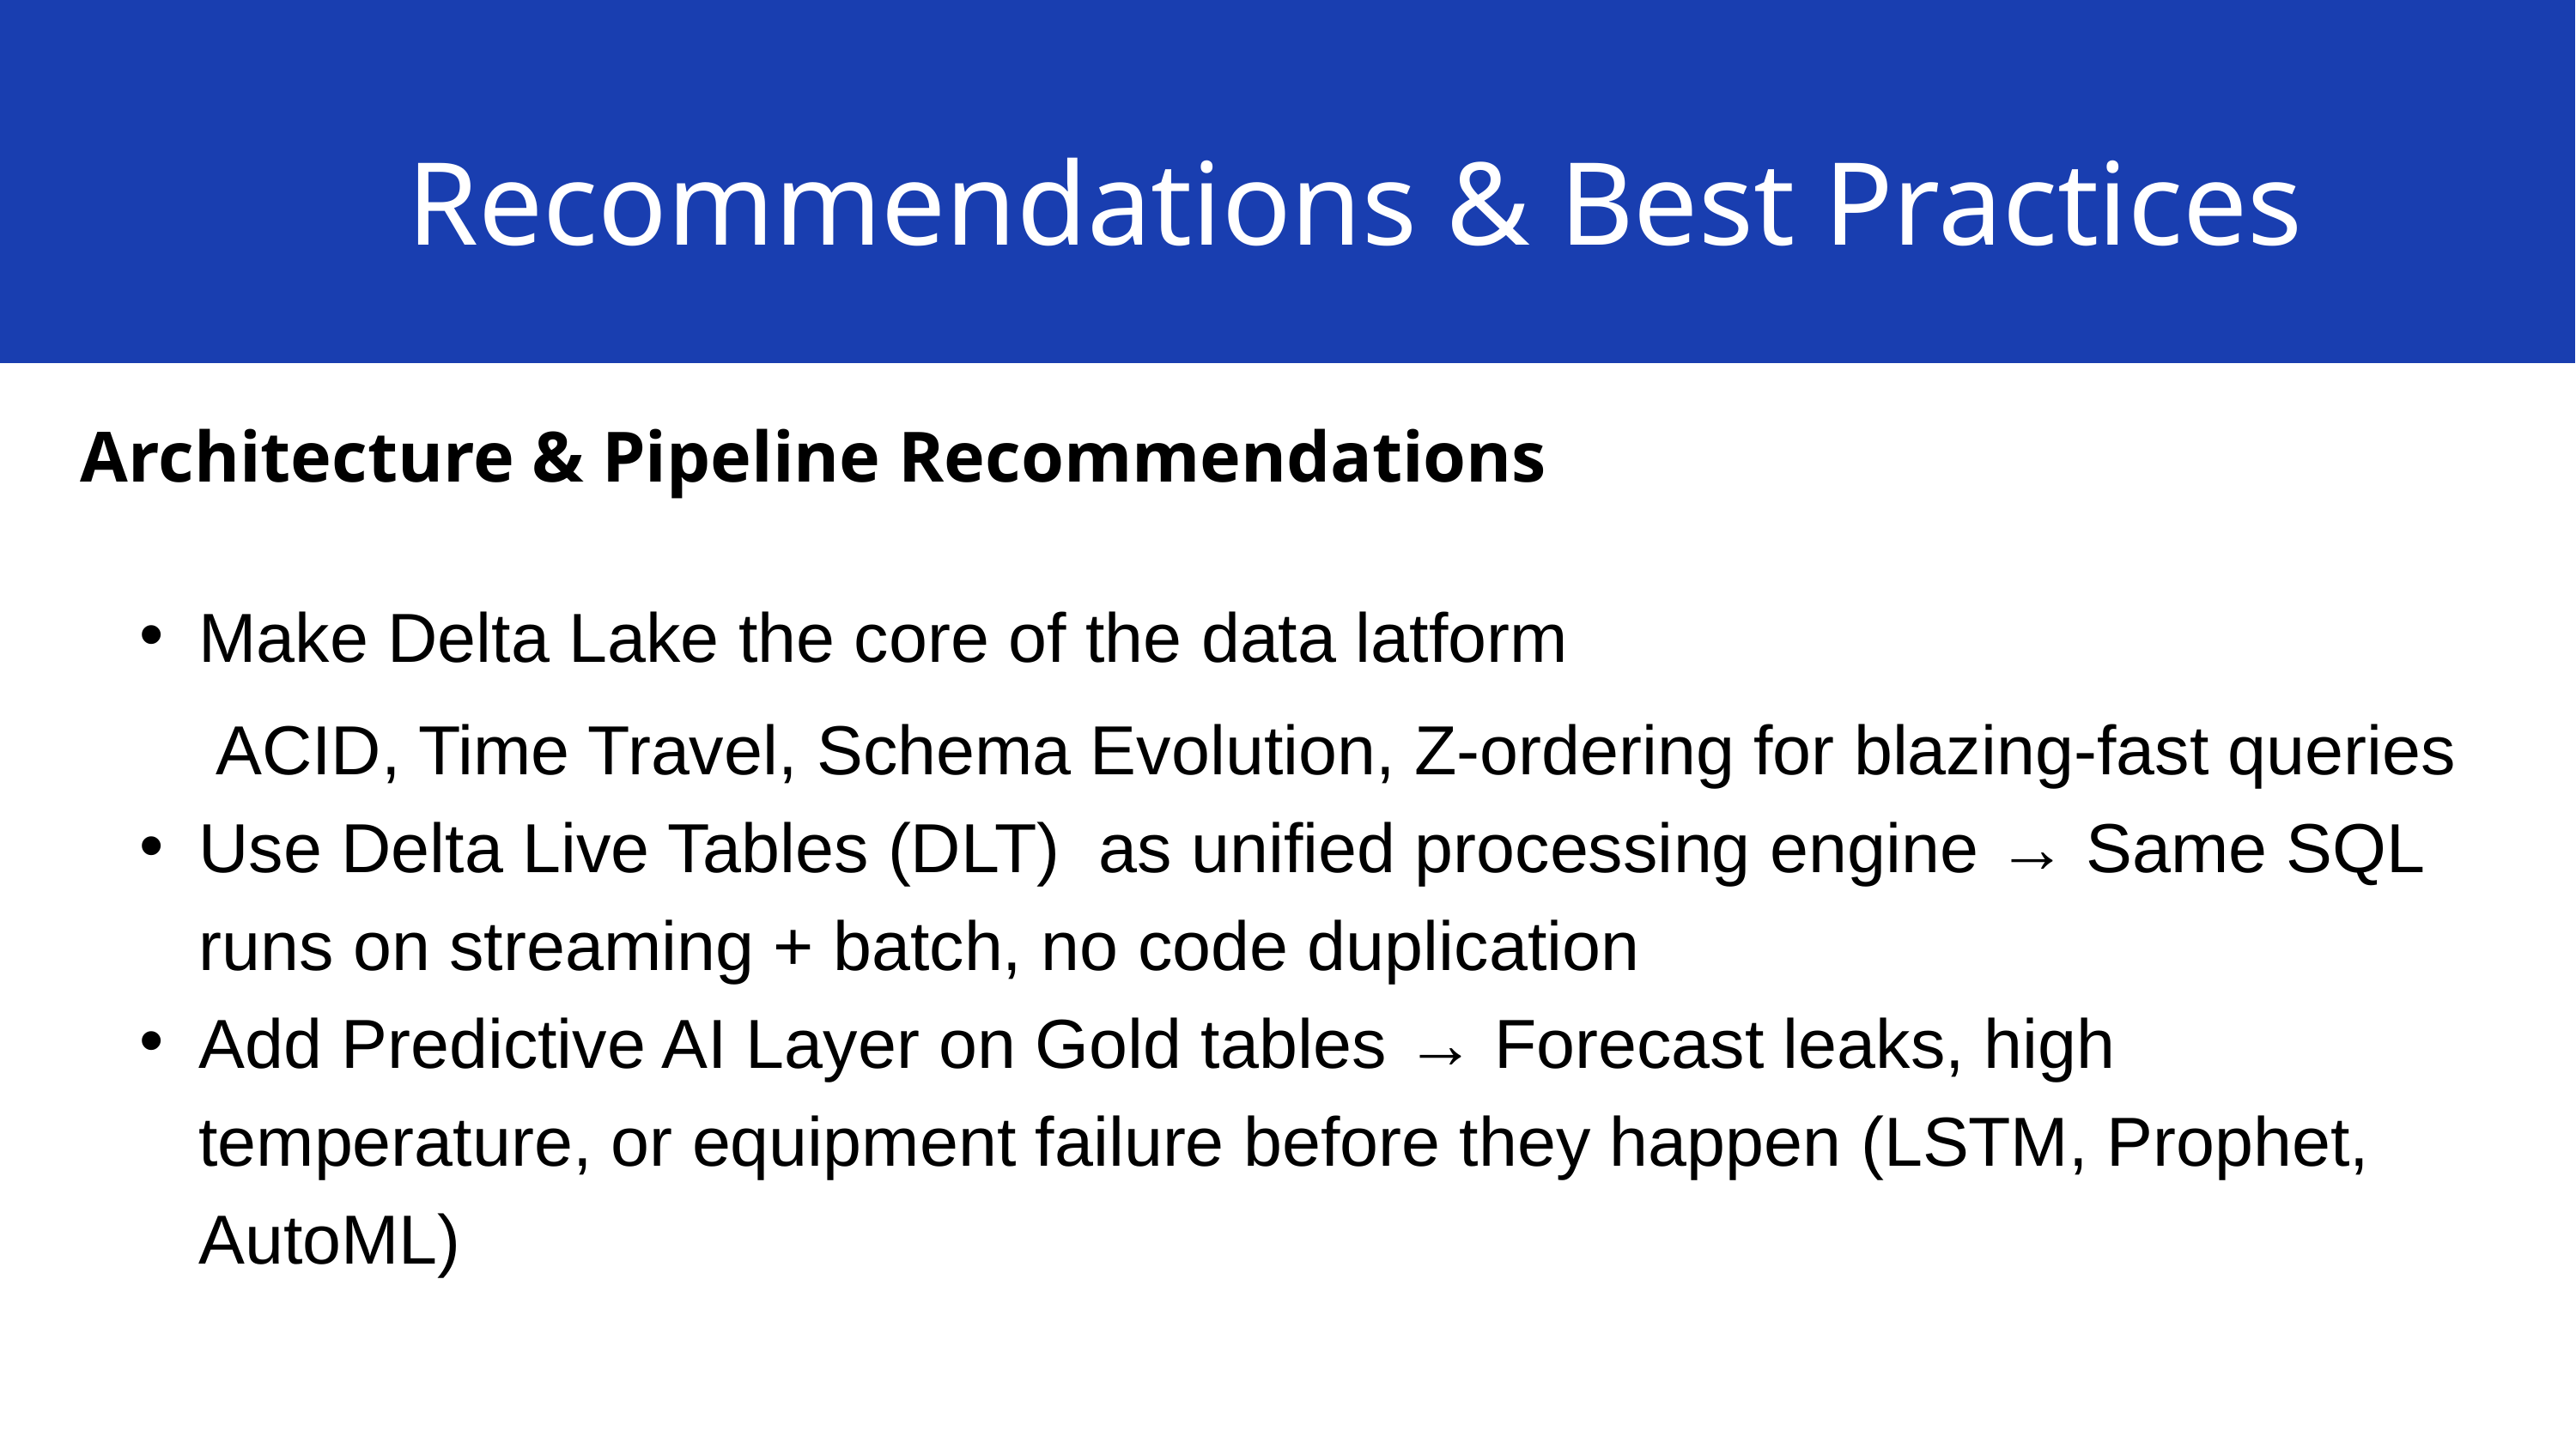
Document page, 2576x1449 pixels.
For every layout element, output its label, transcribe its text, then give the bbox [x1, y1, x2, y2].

text_box Architecture & Pipeline Recommendations Make Delta Lake the core of the data latform ACID, Time Travel, Schema Evolution, Z-ordering for blazing-fast queries Use Delta Live Tables (DLT) as unified processing engine → Same SQL runs on streaming + batch, no code duplication Add Predictive AI Layer on Gold tables → Forecast leaks, high temperature, or equipment failure before they happen (LSTM, Prophet, AutoML) [80, 413, 2495, 1354]
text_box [0, 0, 2576, 364]
